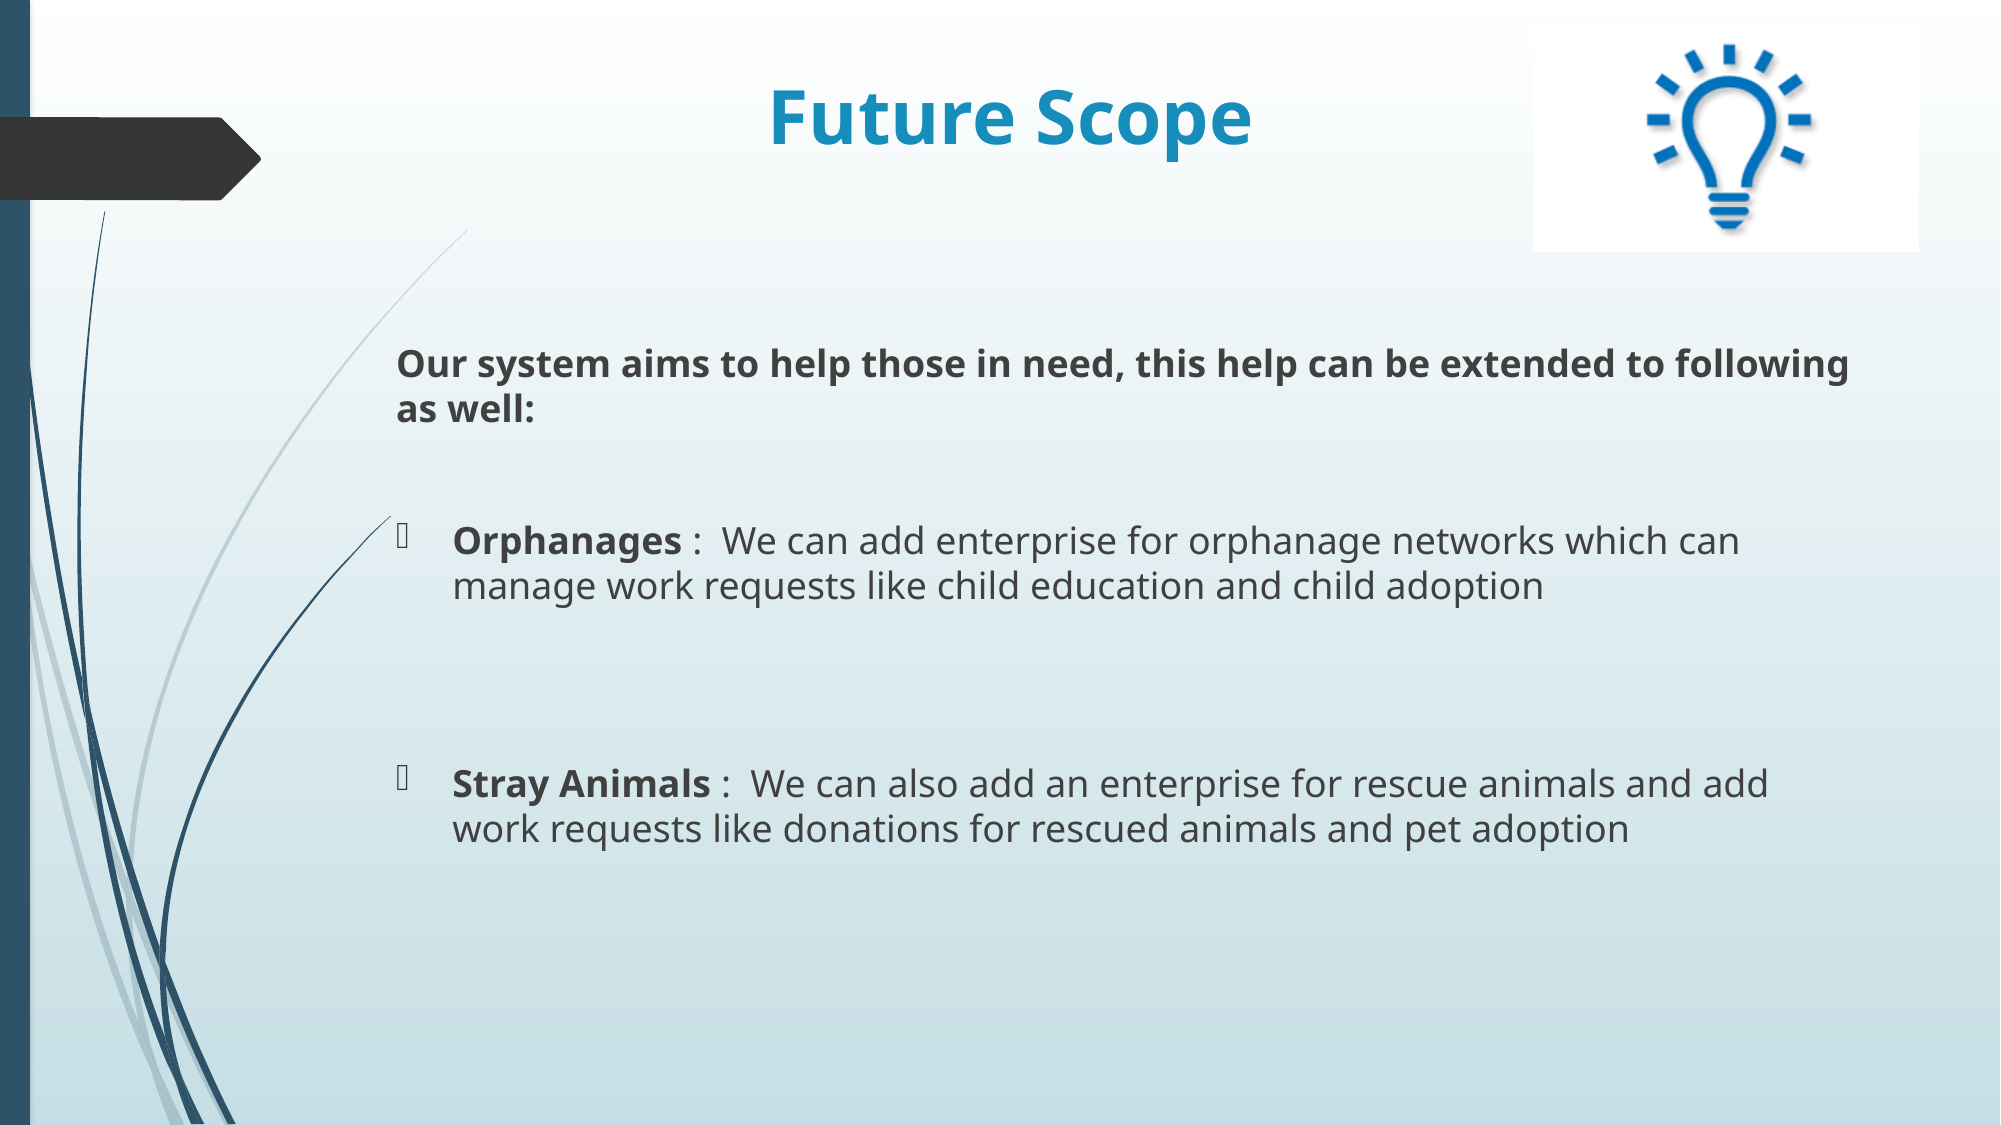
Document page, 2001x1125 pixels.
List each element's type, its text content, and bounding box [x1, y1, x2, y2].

list Our system aims to help those in need, this help can be extended to following as well: Orphanages : We can add enterprise for orphanage networks which can manage work requests like child education and child adoption Stray Animals : We can also add an enterprise for rescue animals and add work requests like donations for rescued animals and pet adoption [380, 332, 1882, 1004]
title Future Scope [280, 61, 1742, 272]
picture [1533, 27, 1919, 252]
